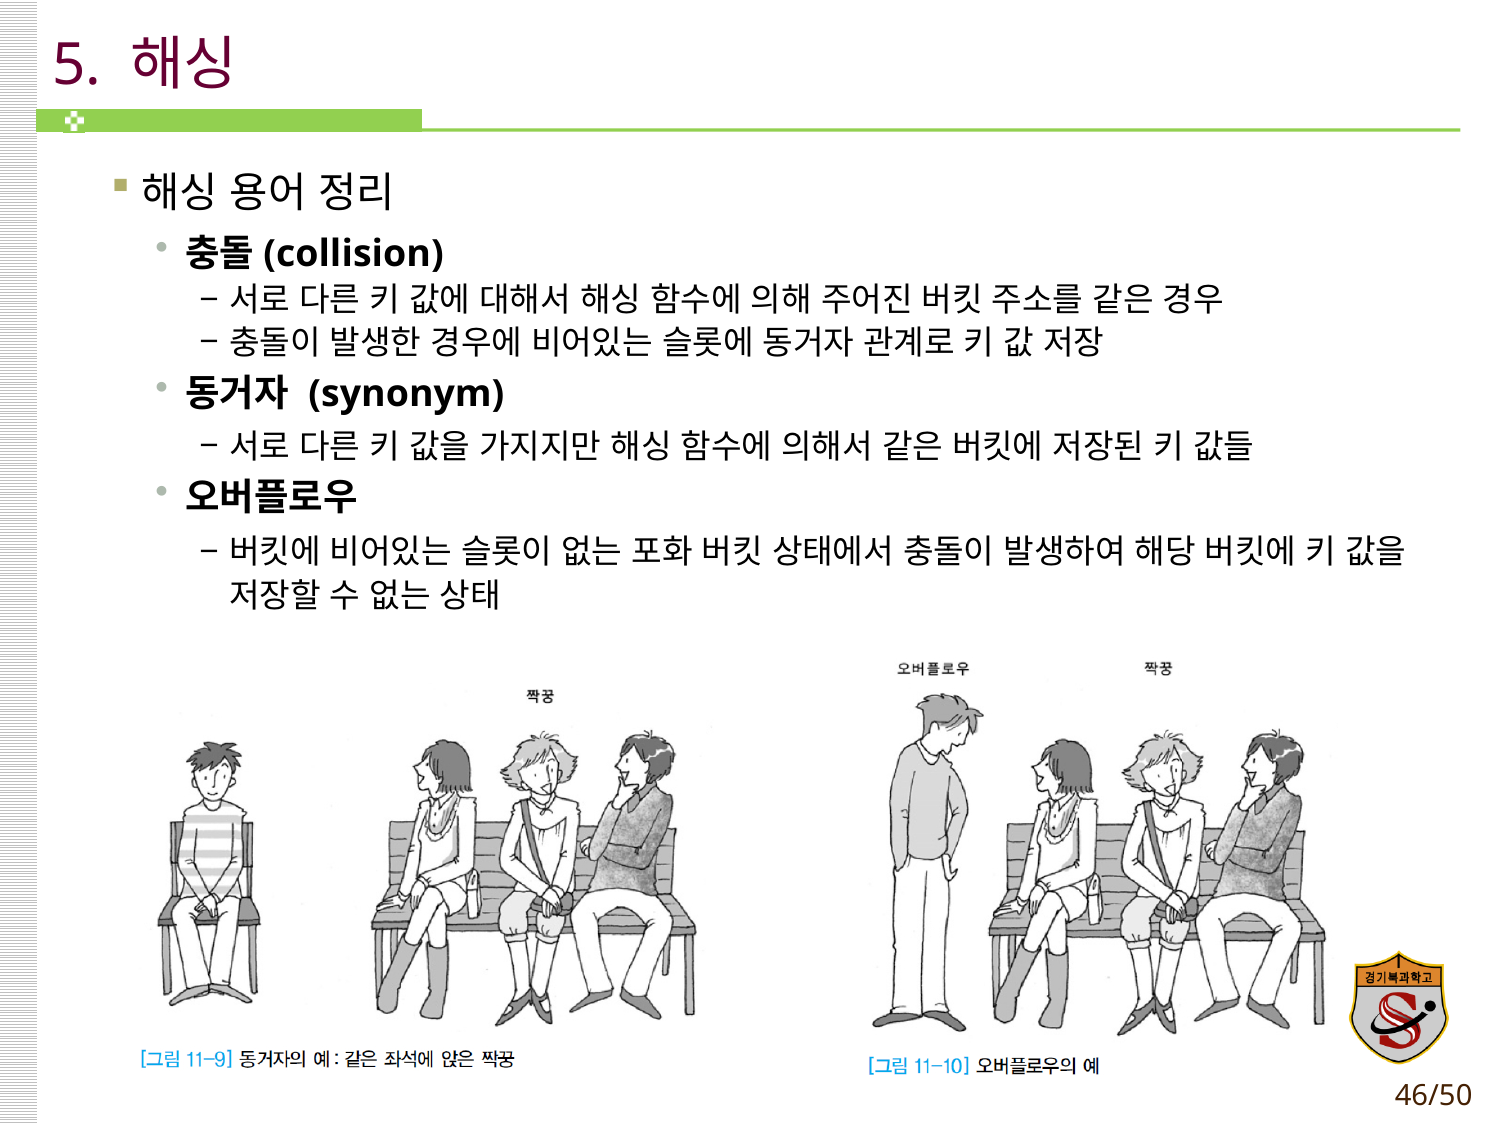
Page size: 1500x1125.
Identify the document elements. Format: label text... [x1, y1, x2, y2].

list 해싱 용어 정리 충돌(collision) 서로 다른 키 값에 대해서 해싱 함수에 의해 주어진 버킷 주소를 같은 경우 충돌이 발생한 경우에 비어있는 슬롯에 동거자 관계로 키 값 저장 동거자 (synonym) 서로 다른 키 값을 가지지만 해싱 함수에 의해서 같은 버킷에 저장된 키 값들 오버플로우 버킷에 비어있는 슬롯이 없는 포화 버킷 상태에서 충돌이 발생하여 해당 버킷에 키 값을 저장할 수 없는 상태 [37, 152, 1463, 1091]
picture [65, 111, 84, 131]
title 5. 해싱 [37, 13, 1278, 109]
picture [855, 644, 1339, 1091]
picture [128, 679, 715, 1080]
